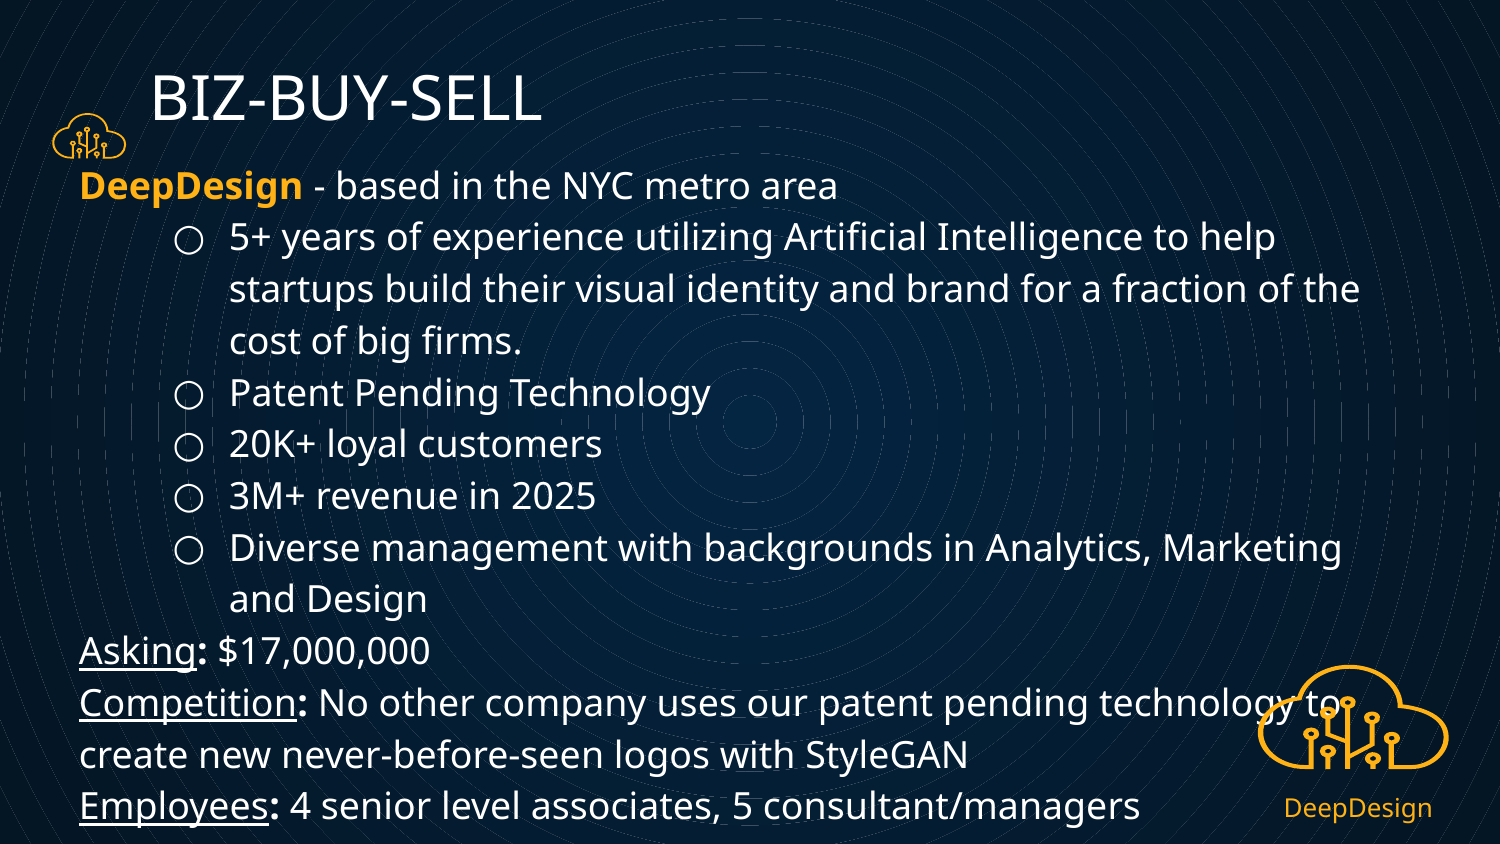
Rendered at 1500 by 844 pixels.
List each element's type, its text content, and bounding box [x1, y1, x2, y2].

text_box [51, 112, 127, 159]
title BIZ-BUY-SELL [134, 48, 1420, 148]
title DeepDesign - based in the NYC metro area 5+ years of experience utilizing Artificial Intelligence to help startups build their visual identity and brand for a fraction of the cost of big firms. Patent Pending Technology 20K+ loyal customers 3M+ revenue in 2025 Diverse management with backgrounds in Analytics, Marketing and Design Asking: $17,000,000 Competition: No other company uses our patent pending technology to create new never-before-seen logos with StyleGAN Employees: 4 senior level associates, 5 consultant/managers [64, 139, 1436, 776]
title DeepDesign [1222, 775, 1494, 838]
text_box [1255, 662, 1450, 770]
